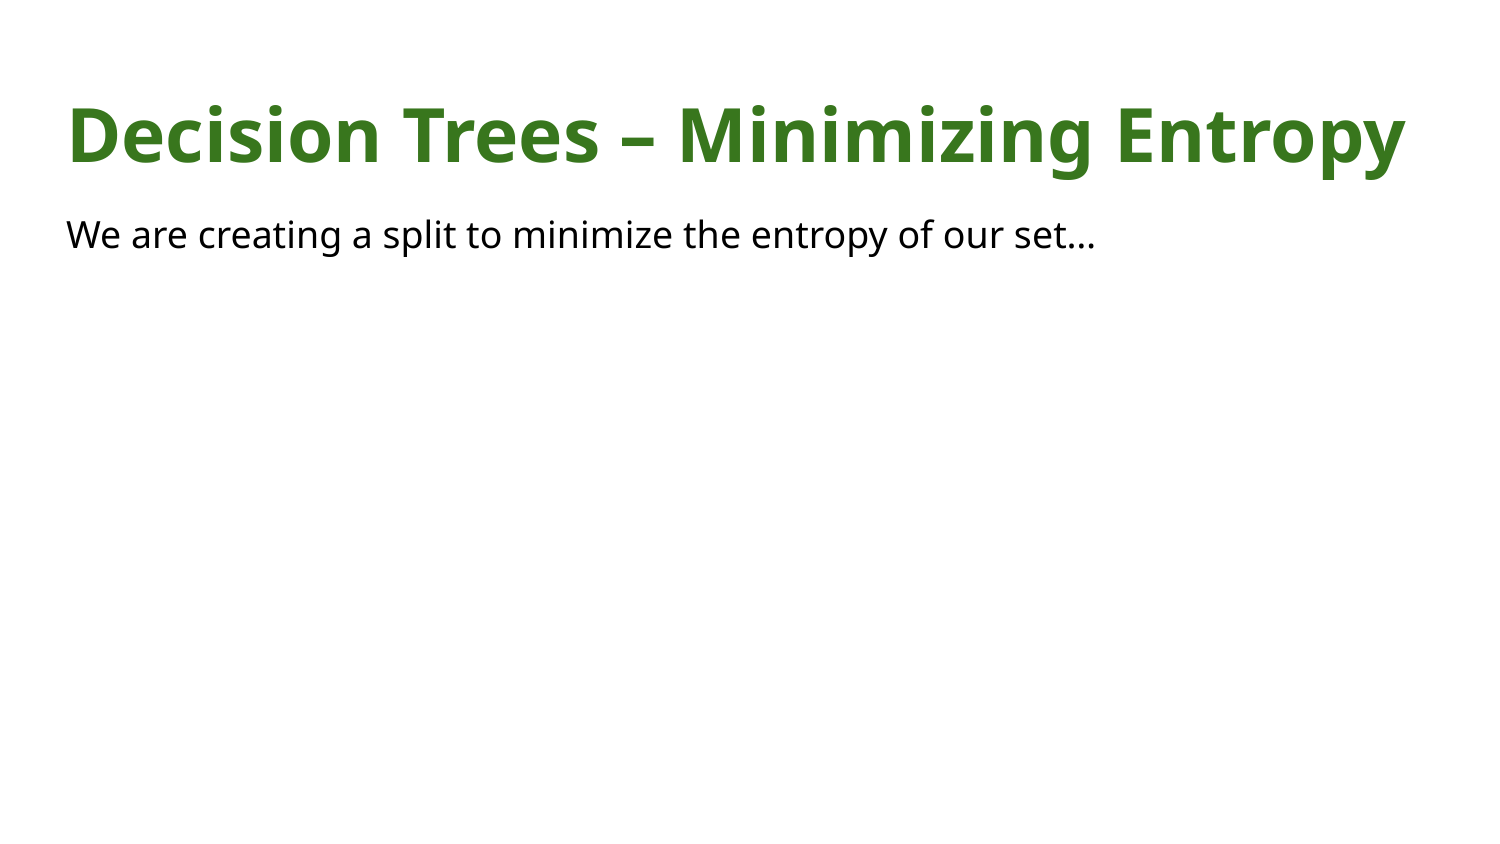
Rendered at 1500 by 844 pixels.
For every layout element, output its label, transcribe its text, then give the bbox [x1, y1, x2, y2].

list We are creating a split to minimize the entropy of our set… [51, 189, 1449, 750]
title Decision Trees – Minimizing Entropy [51, 72, 1449, 167]
